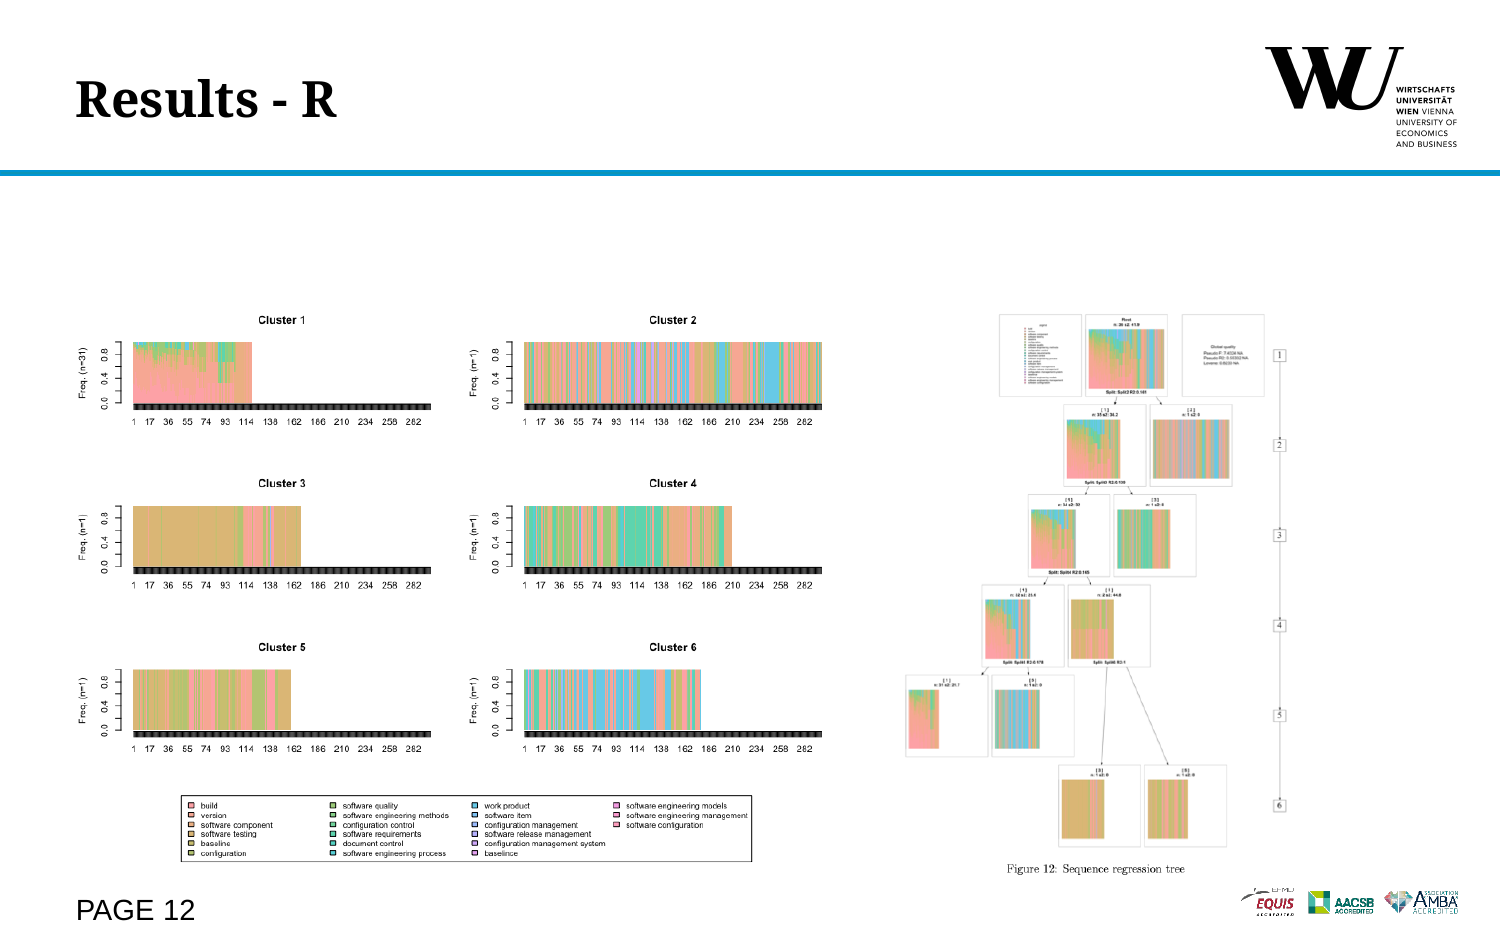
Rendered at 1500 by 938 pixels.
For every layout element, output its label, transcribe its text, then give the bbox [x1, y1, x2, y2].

picture [75, 296, 857, 875]
picture [896, 223, 1458, 916]
picture [1265, 47, 1457, 149]
slide_number PAGE 12 [75, 887, 223, 931]
title Results - R [75, 22, 1198, 172]
